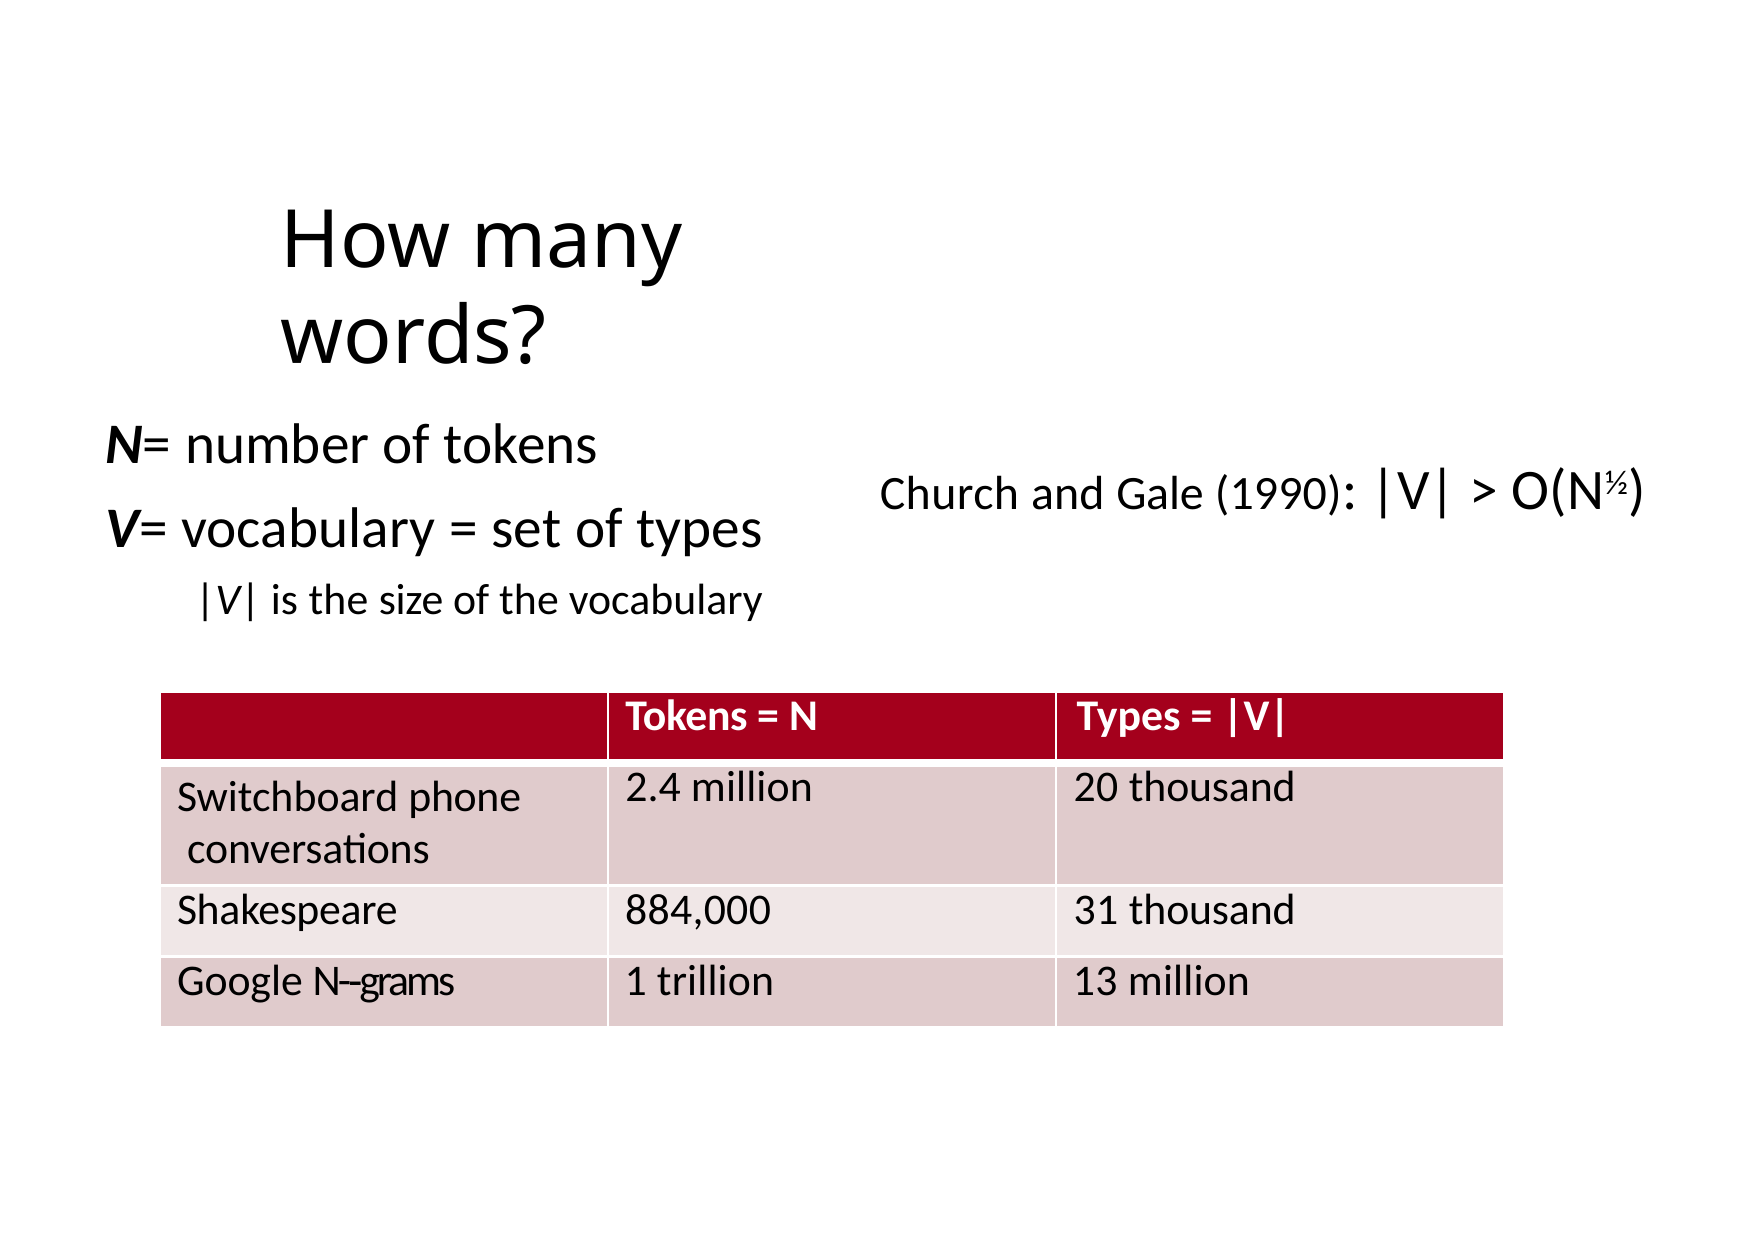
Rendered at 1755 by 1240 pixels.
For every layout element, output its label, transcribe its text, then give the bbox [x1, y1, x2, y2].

text_box Church and Gale (1990): |V| > O(N½) [873, 447, 1659, 522]
table_cell 31 thousand [1057, 887, 1503, 955]
table_cell Shakespeare [161, 887, 607, 955]
text_box N= number of tokens V= vocabulary = set of types |V| is the size of the vocabulary [103, 389, 768, 624]
table_cell 1 trillion [609, 958, 1055, 1026]
table_header Types = |V| [1057, 693, 1503, 759]
table_cell 13 million [1057, 958, 1503, 1026]
table_cell Switchboard phone conversations [161, 767, 607, 884]
table_cell 20 thousand [1057, 767, 1503, 884]
table_cell Google N-­‐grams [161, 958, 607, 1026]
table_cell 2.4 million [609, 767, 1055, 884]
table_cell 884,000 [609, 887, 1055, 955]
table_header Tokens = N [609, 693, 1055, 759]
table_header [161, 693, 607, 759]
title How many words? [278, 176, 878, 387]
